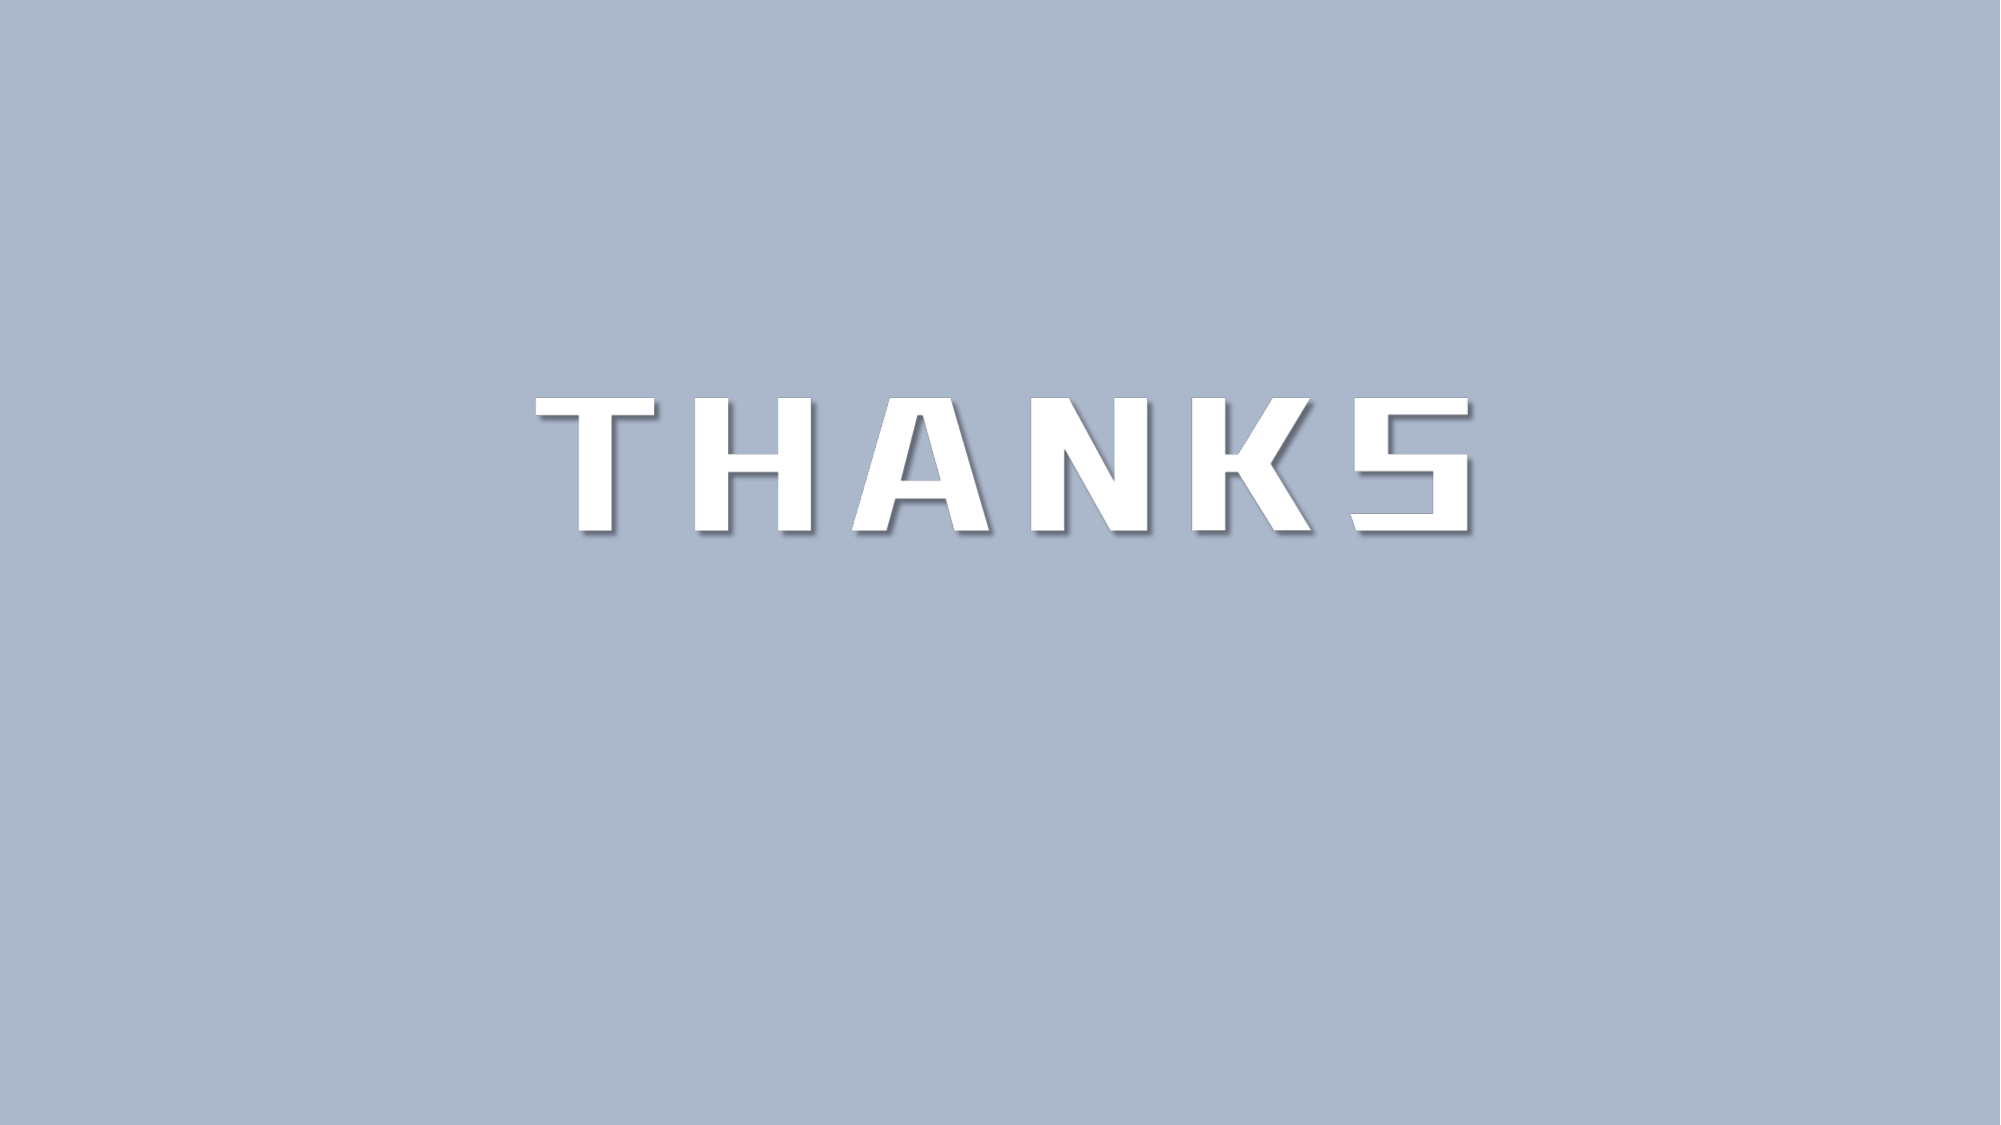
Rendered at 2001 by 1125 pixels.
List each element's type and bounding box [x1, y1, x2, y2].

text_box [0, 0, 2000, 1125]
picture [431, 299, 1585, 678]
